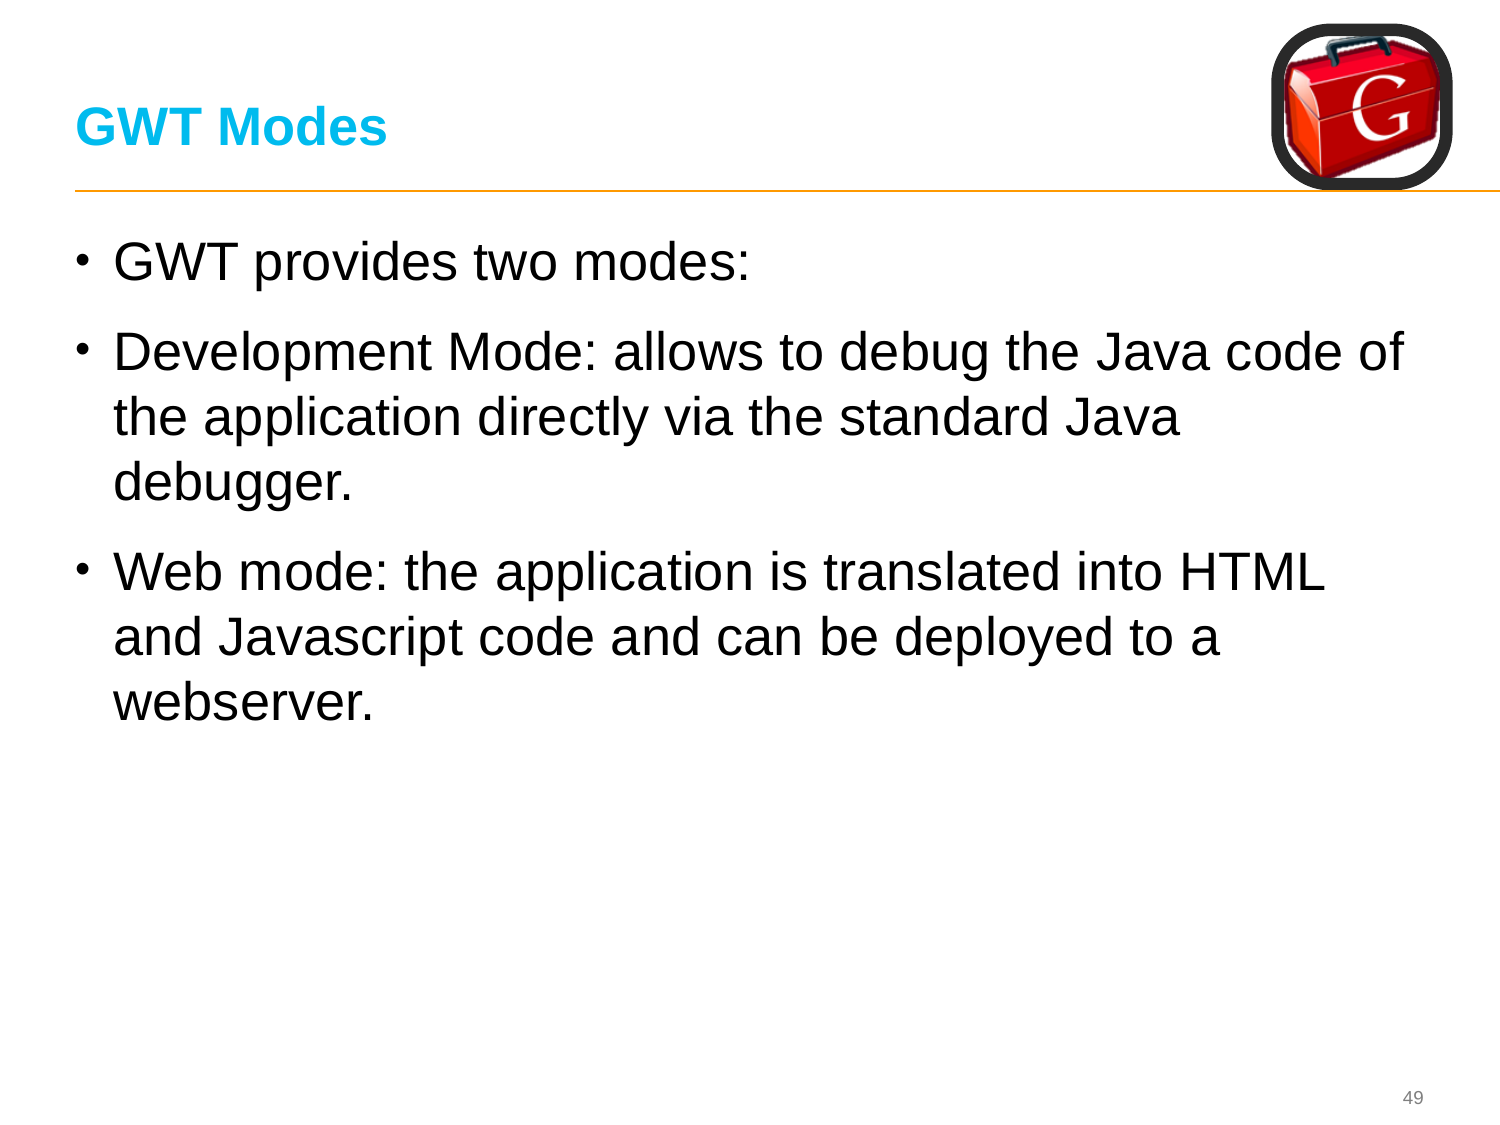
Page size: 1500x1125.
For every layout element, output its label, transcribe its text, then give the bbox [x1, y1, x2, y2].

title GWT Modes [75, 27, 1422, 157]
list GWT provides two modes: Development Mode: allows to debug the Java code of the application directly via the standard Java debugger. Web mode: the application is translated into HTML and Javascript code and can be deployed to a webserver. [75, 226, 1425, 1018]
picture [1293, 47, 1440, 177]
